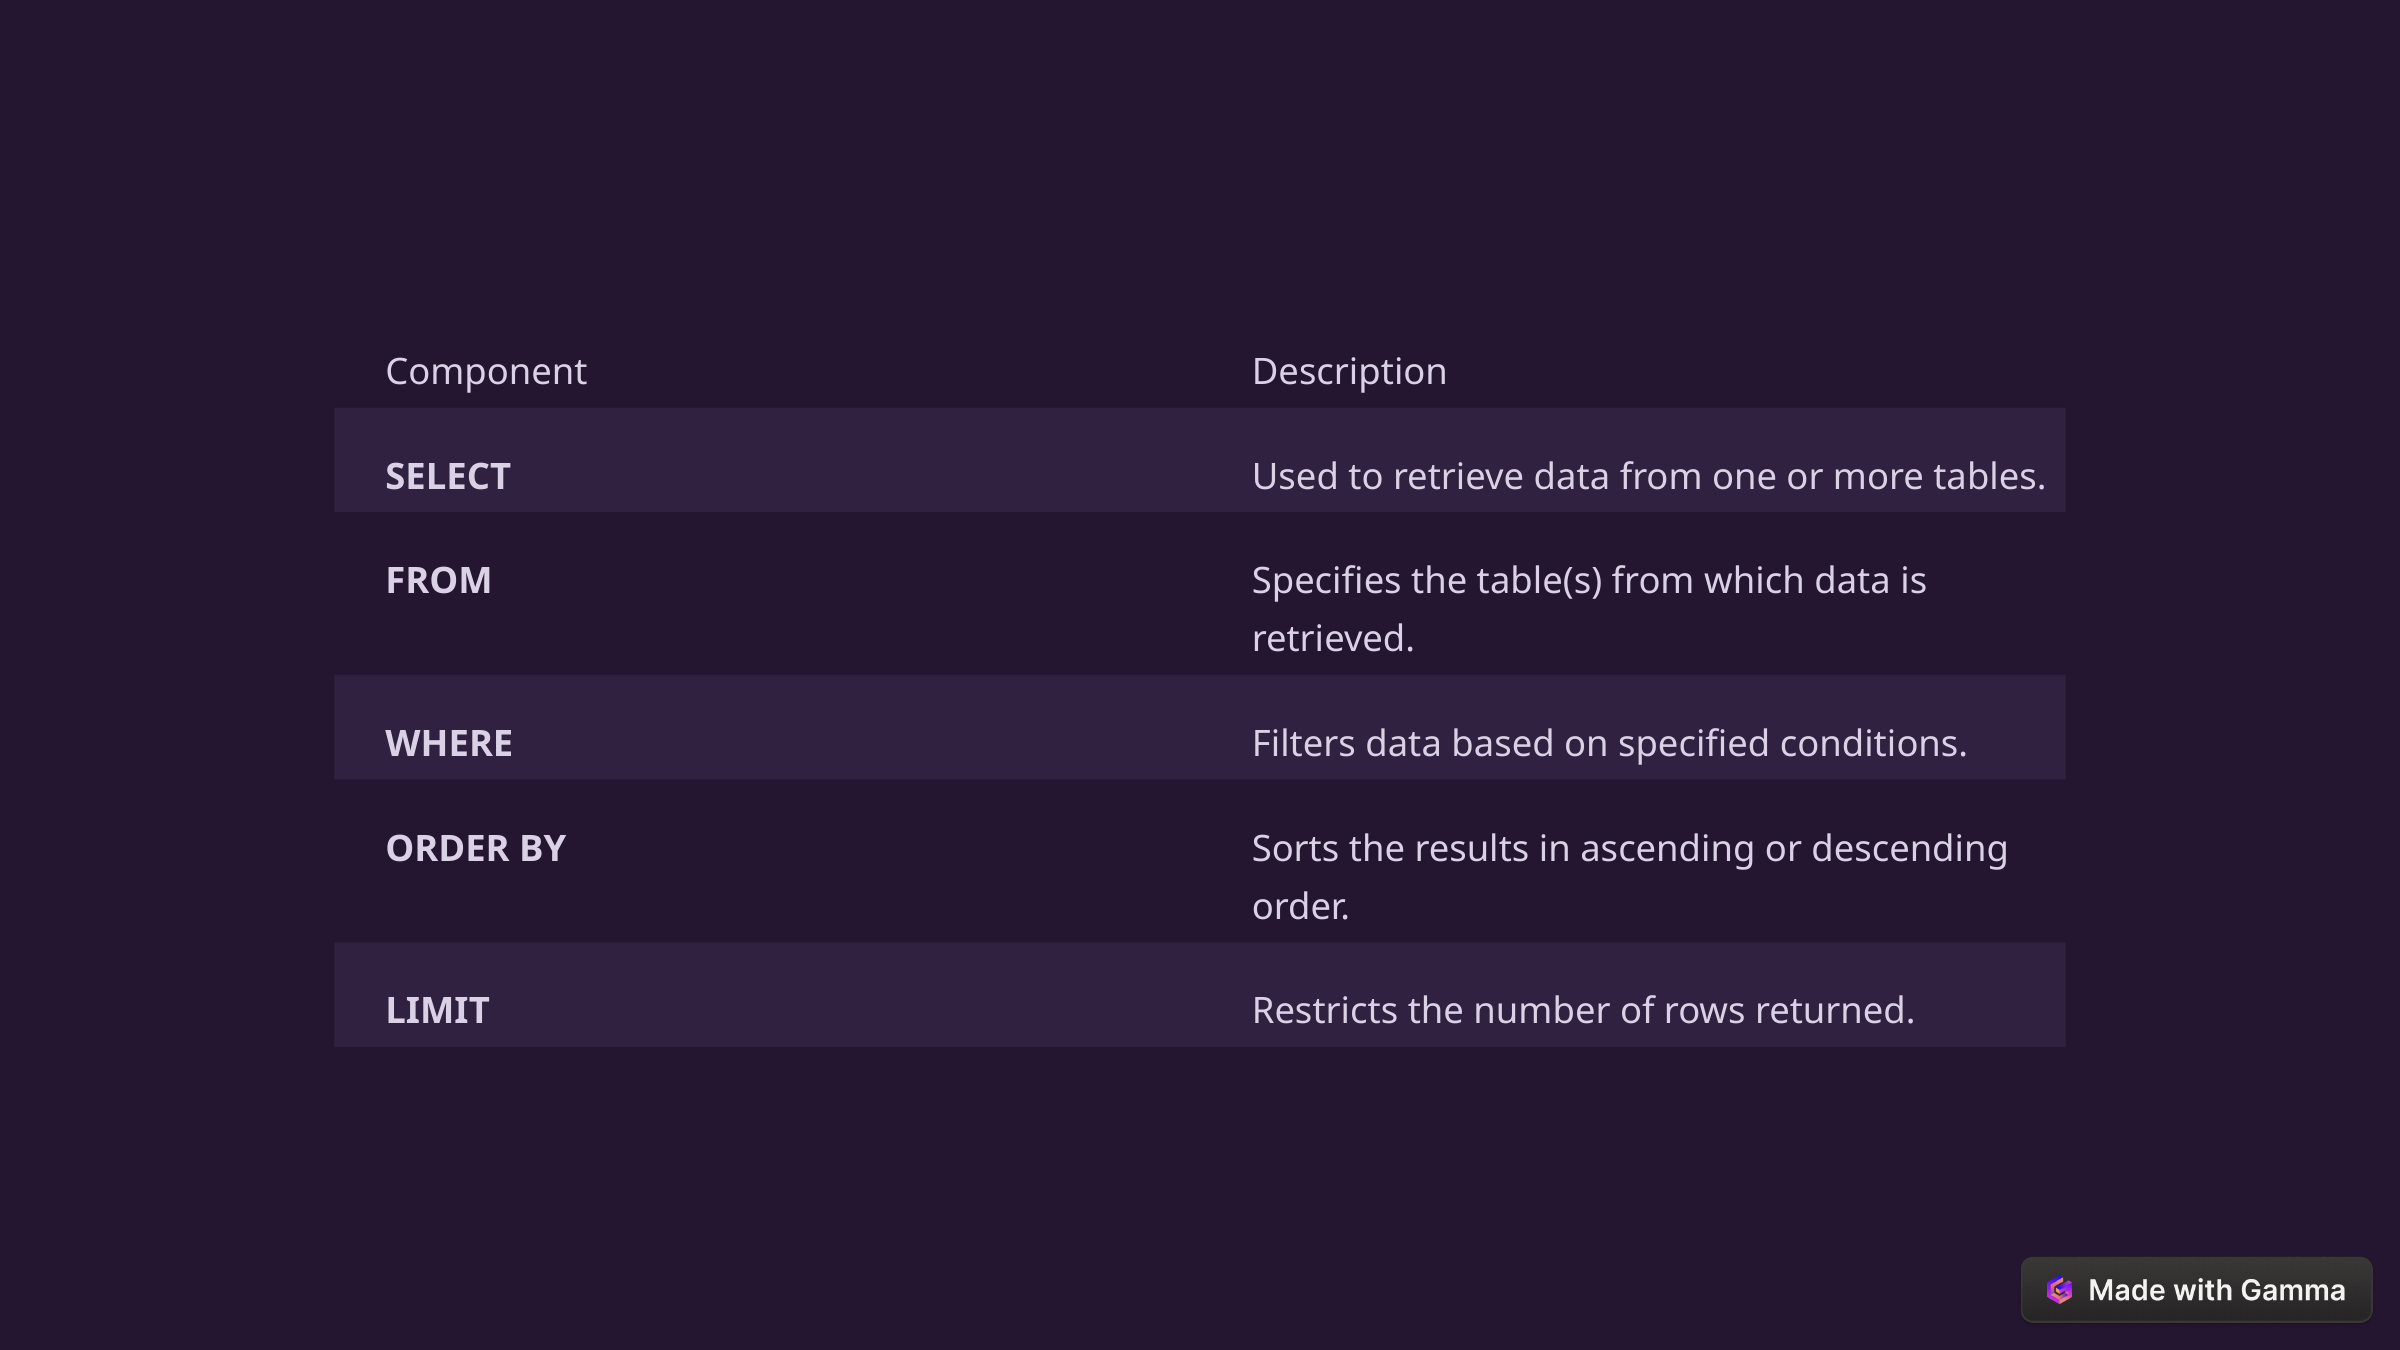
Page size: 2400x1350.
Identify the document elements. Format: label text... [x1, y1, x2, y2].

text_box Filters data based on specified conditions. [1237, 698, 2030, 757]
text_box SELECT [370, 430, 1163, 490]
text_box Component [370, 326, 1163, 385]
picture [2008, 1244, 2385, 1335]
text_box Used to retrieve data from one or more tables. [1237, 430, 2030, 490]
text_box WHERE [370, 698, 1163, 757]
text_box FROM [370, 535, 1163, 594]
text_box Specifies the table(s) from which data is retrieved. [1237, 535, 2030, 652]
text_box Description [1237, 326, 2030, 385]
text_box [0, 0, 2400, 1350]
text_box ORDER BY [370, 802, 1163, 861]
text_box [334, 942, 2066, 1047]
text_box LIMIT [370, 965, 1163, 1024]
text_box Restricts the number of rows returned. [1237, 965, 2030, 1024]
text_box [334, 674, 2066, 780]
text_box [334, 407, 2066, 513]
text_box Sorts the results in ascending or descending order. [1237, 802, 2030, 920]
